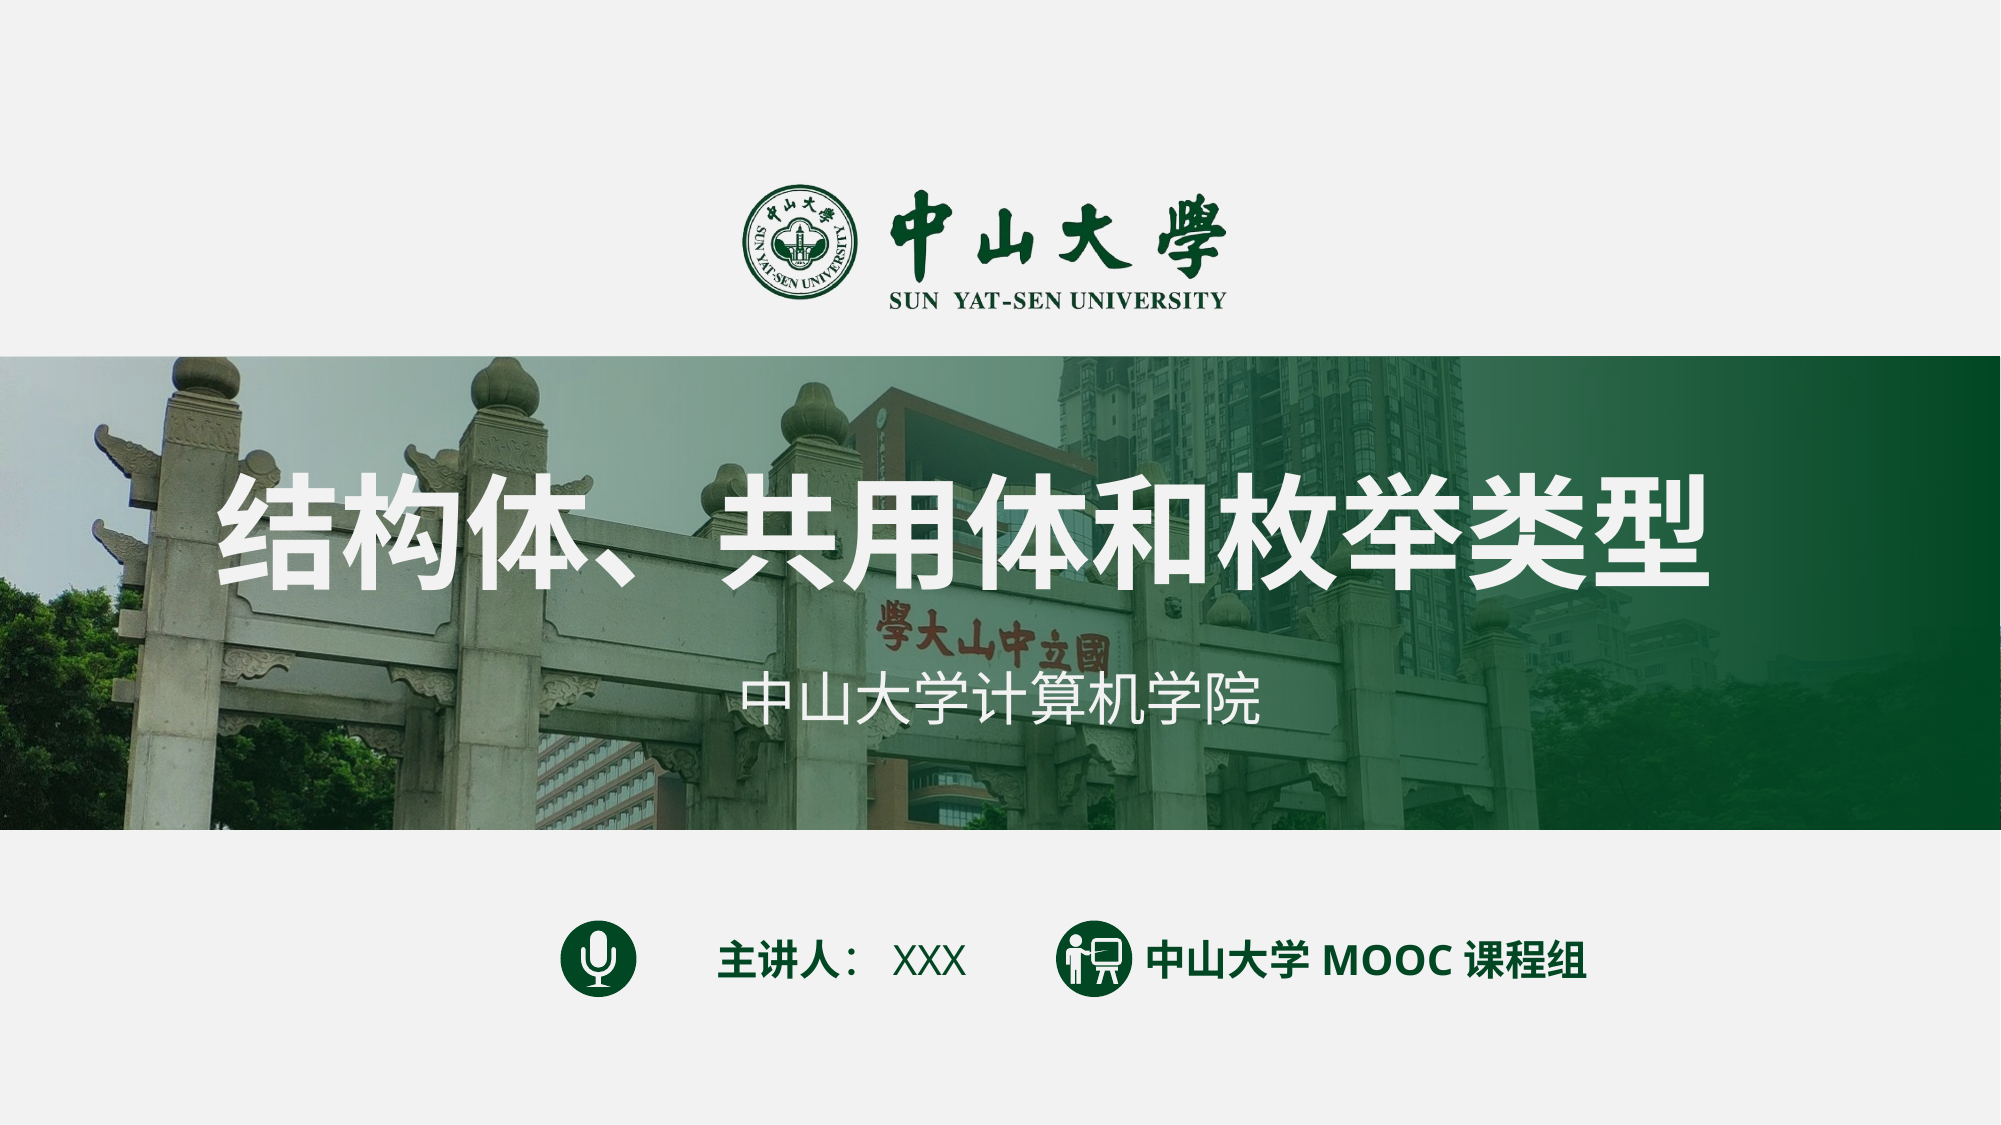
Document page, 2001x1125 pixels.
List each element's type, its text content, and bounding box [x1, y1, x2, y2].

text_box 中山大学MOOC课程组 [1129, 925, 1604, 991]
text_box 主讲人：XXX [700, 925, 982, 991]
picture [711, 151, 1275, 328]
text_box [560, 920, 637, 998]
text_box [1056, 920, 1133, 998]
picture [0, 356, 2001, 830]
